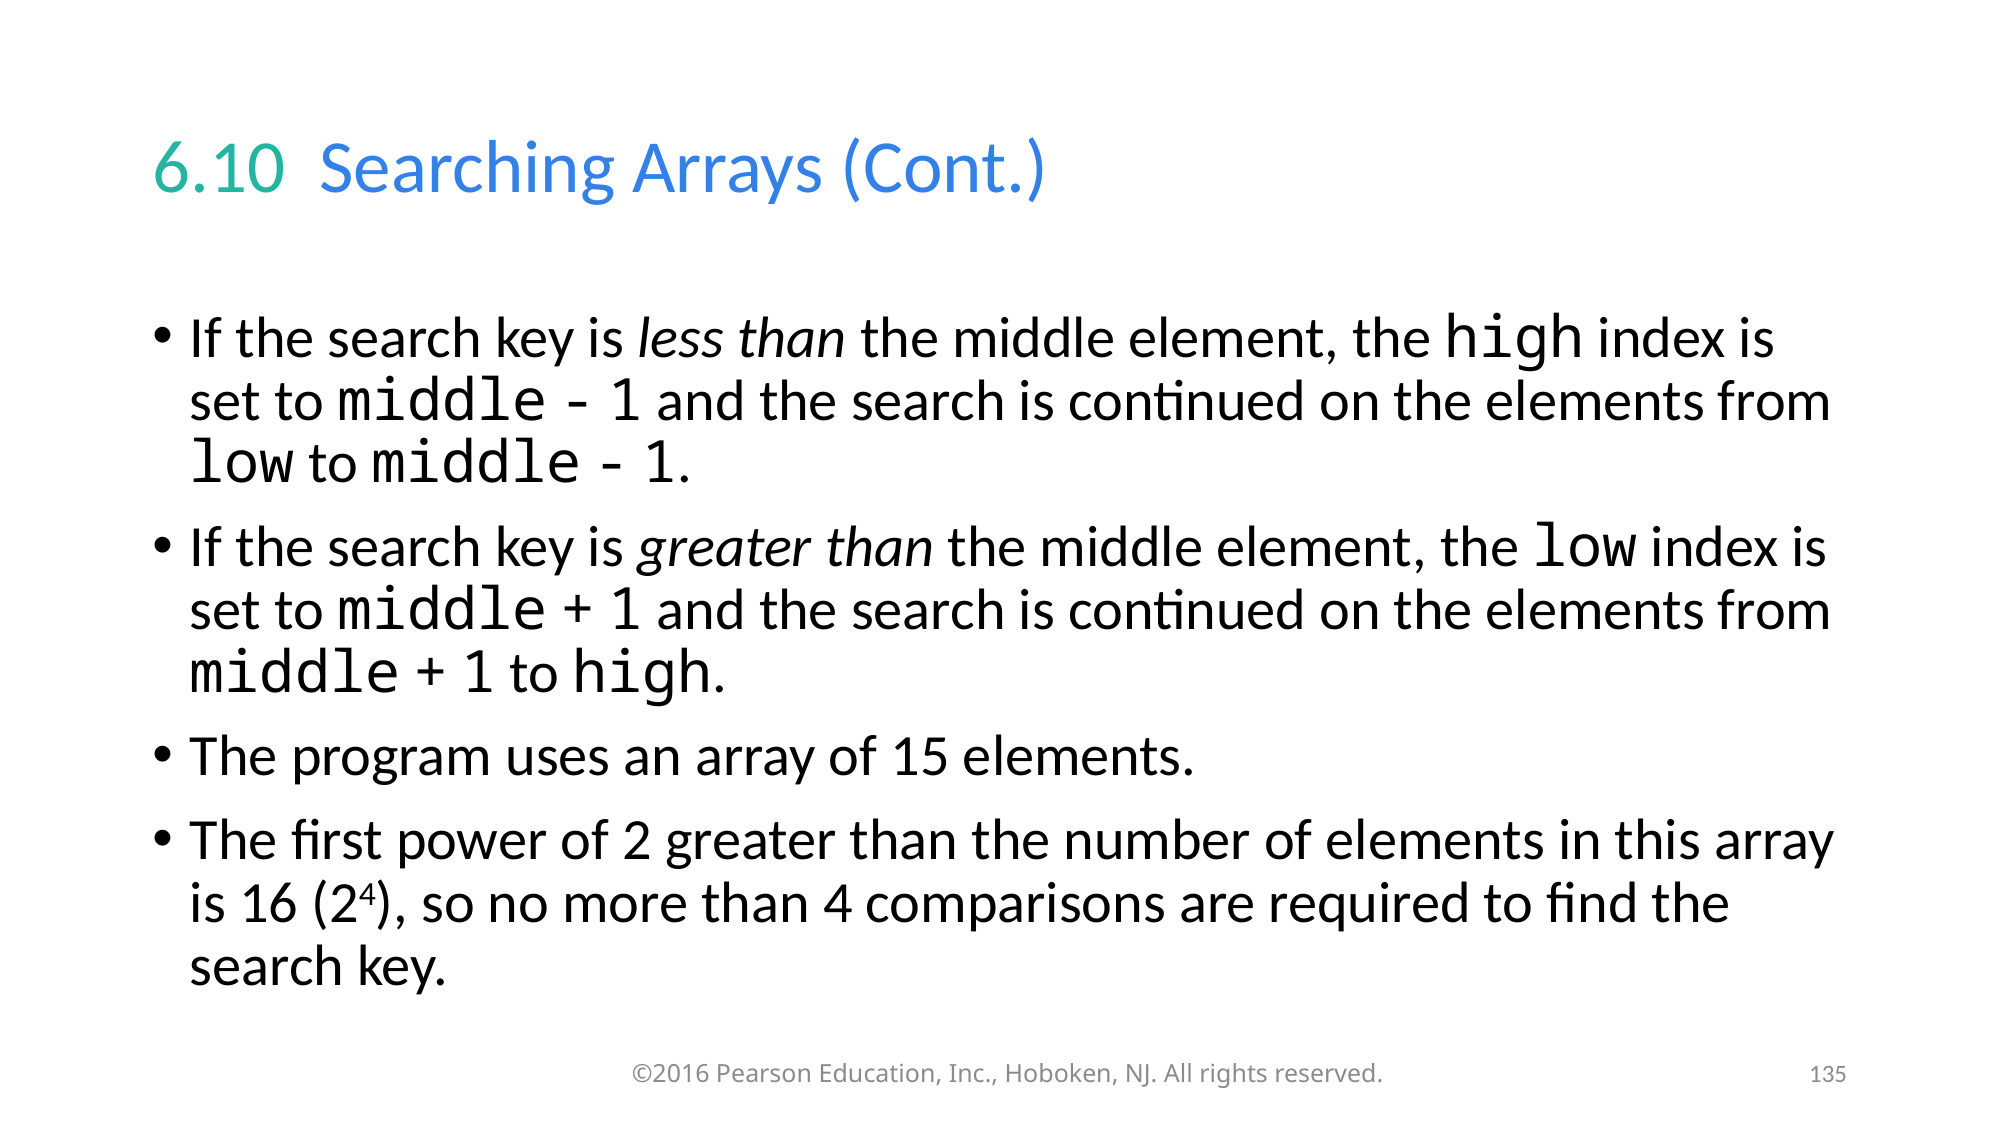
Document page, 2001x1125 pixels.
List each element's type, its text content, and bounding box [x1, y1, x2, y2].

list If the search key is less than the middle element, the high index is set to middle - 1 and the search is continued on the elements from low to middle - 1. If the search key is greater than the middle element, the low index is set to middle + 1 and the search is continued on the elements from middle + 1 to high. The program uses an array of 15 elements. The first power of 2 greater than the number of elements in this array is 16 (24), so no more than 4 comparisons are required to find the search key. [137, 299, 1863, 1014]
slide_number 135 [1412, 1042, 1863, 1103]
title 6.10 Searching Arrays (Cont.) [137, 59, 1863, 278]
footer ©2016 Pearson Education, Inc., Hoboken, NJ. All rights reserved. [483, 1042, 1412, 1103]
